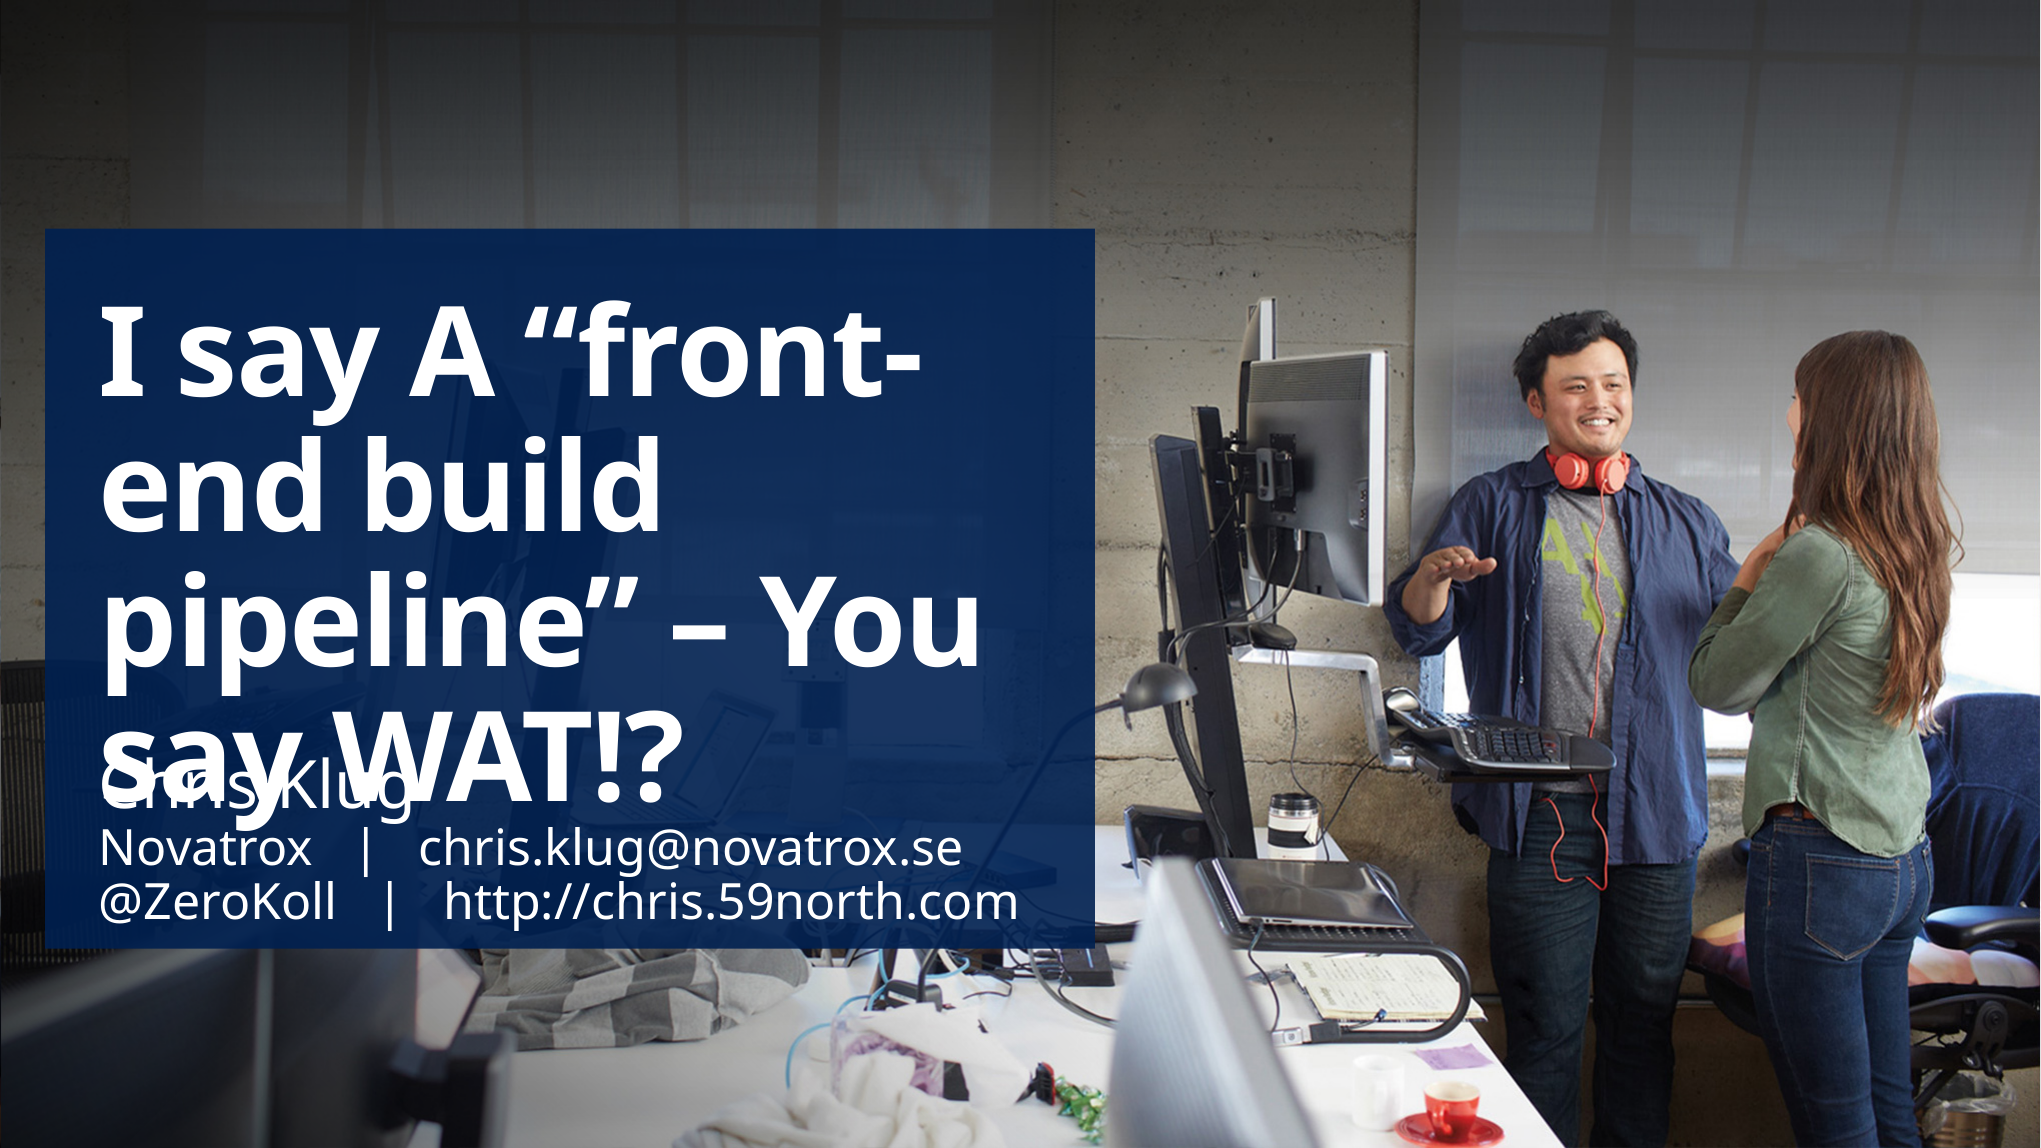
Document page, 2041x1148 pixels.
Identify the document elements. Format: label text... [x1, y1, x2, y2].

list Chris Klug Novatrox | chris.klug@novatrox.se @ZeroKoll | http://chris.59north.com [75, 783, 1096, 949]
title I say A “front-end build pipeline” – You say WAT!? [75, 273, 1096, 559]
picture [0, 0, 2041, 1148]
